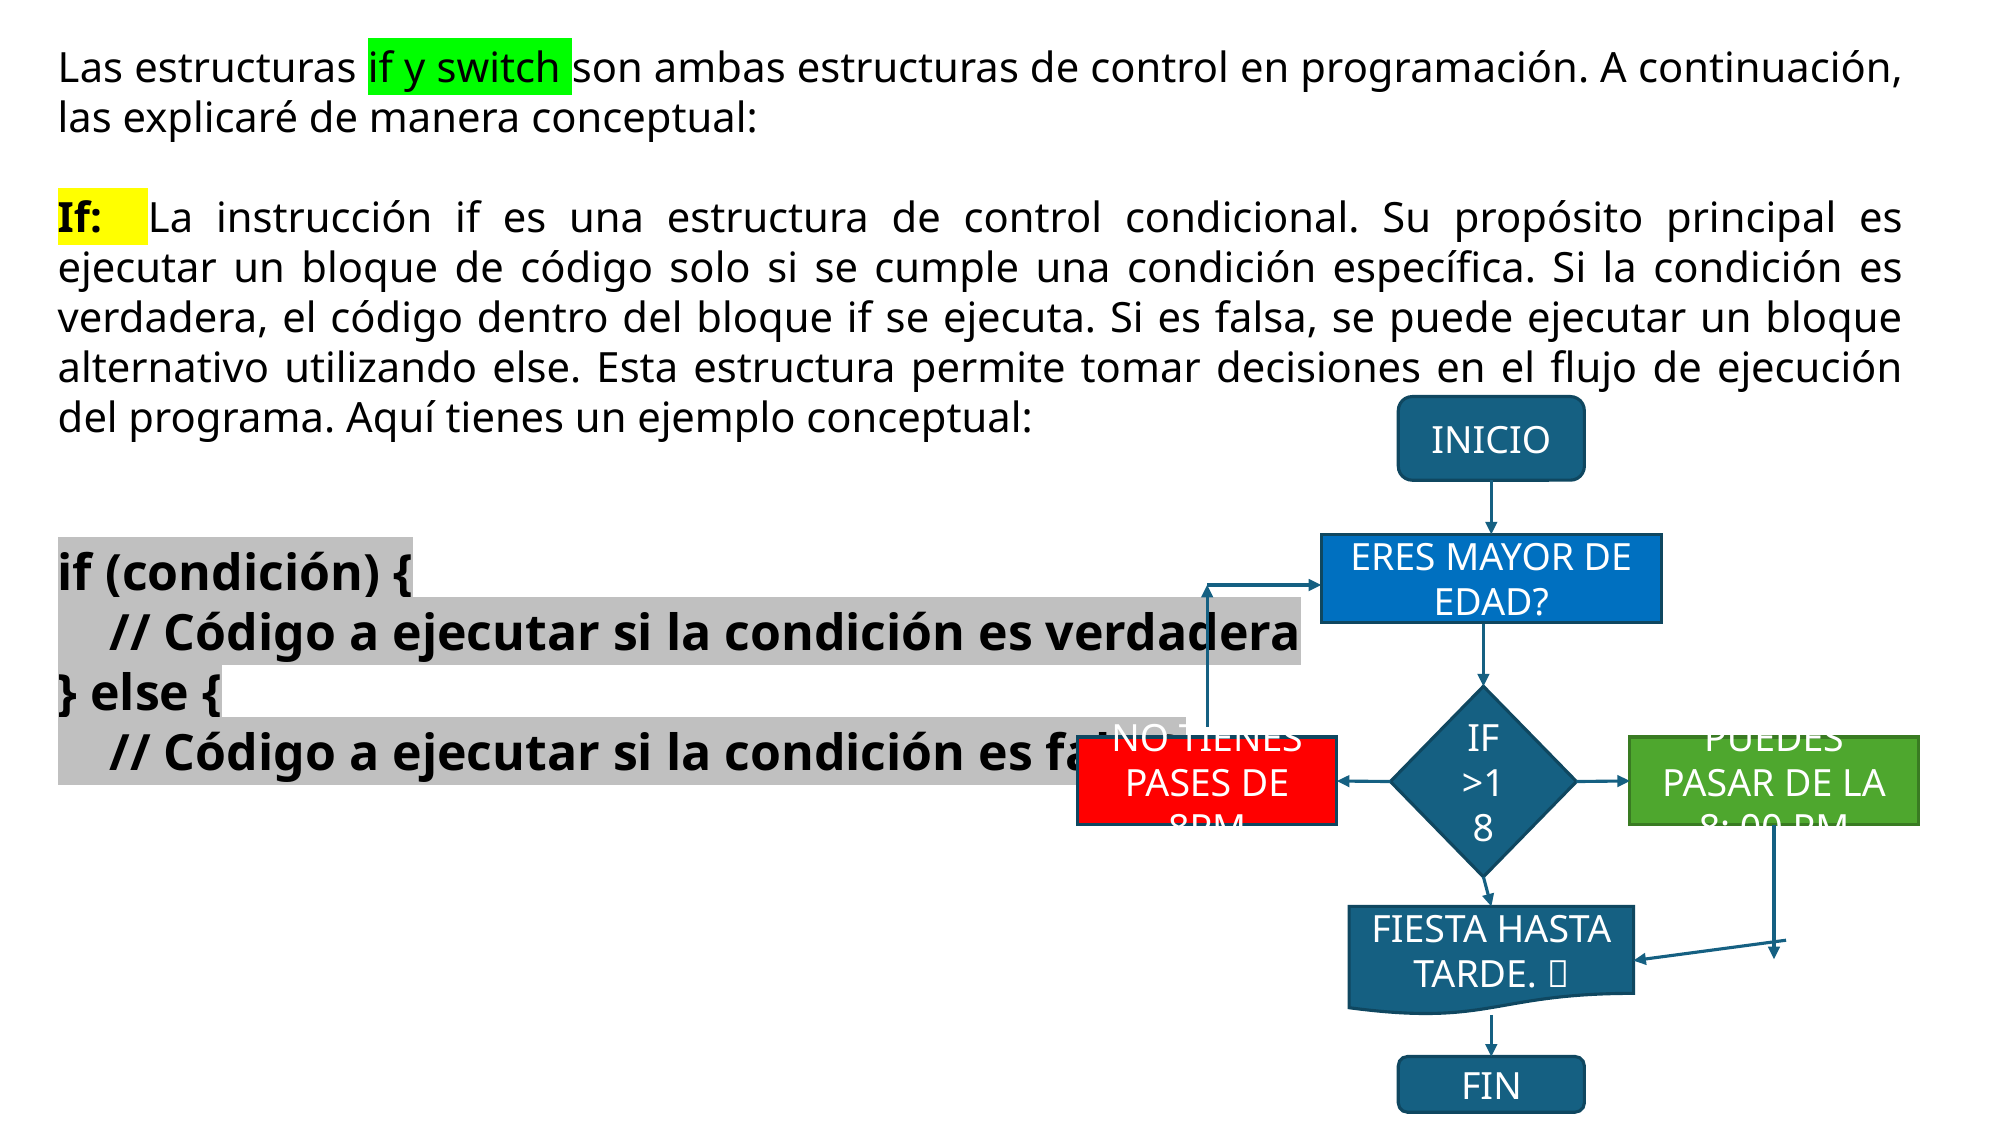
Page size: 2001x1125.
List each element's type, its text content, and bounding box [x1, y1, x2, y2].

text_box IF >18 [1390, 685, 1577, 877]
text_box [1633, 939, 1787, 962]
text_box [1482, 876, 1492, 907]
text_box FIESTA HASTA TARDE. 🎪 [1347, 904, 1636, 1016]
text_box FIN [1396, 1054, 1586, 1114]
text_box NO TIENES PASES DE 8PM [1076, 735, 1338, 826]
text_box PUEDES PASAR DE LA 8: 00 PM [1628, 735, 1920, 826]
text_box Las estructuras if y switch son ambas estructuras de control en programación. A continuación, las explicaré de manera conceptual: If: La instrucción if es una estructura de control condicional. Su propósito principal es ejecutar un bloque de código solo si se cumple una condición específica. Si la condición es verdadera, el código dentro del bloque if se ejecuta. Si es falsa, se puede ejecutar un bloque alternativo utilizando else. Esta estructura permite tomar decisiones en el flujo de ejecución del programa. Aquí tienes un ejemplo conceptual: if (condición) { // Código a ejecutar si la condición es verdadera } else { // Código a ejecutar si la condición es falsa} [42, 33, 1919, 839]
text_box INICIO [1396, 394, 1586, 482]
text_box ERES MAYOR DE EDAD? [1320, 533, 1663, 624]
